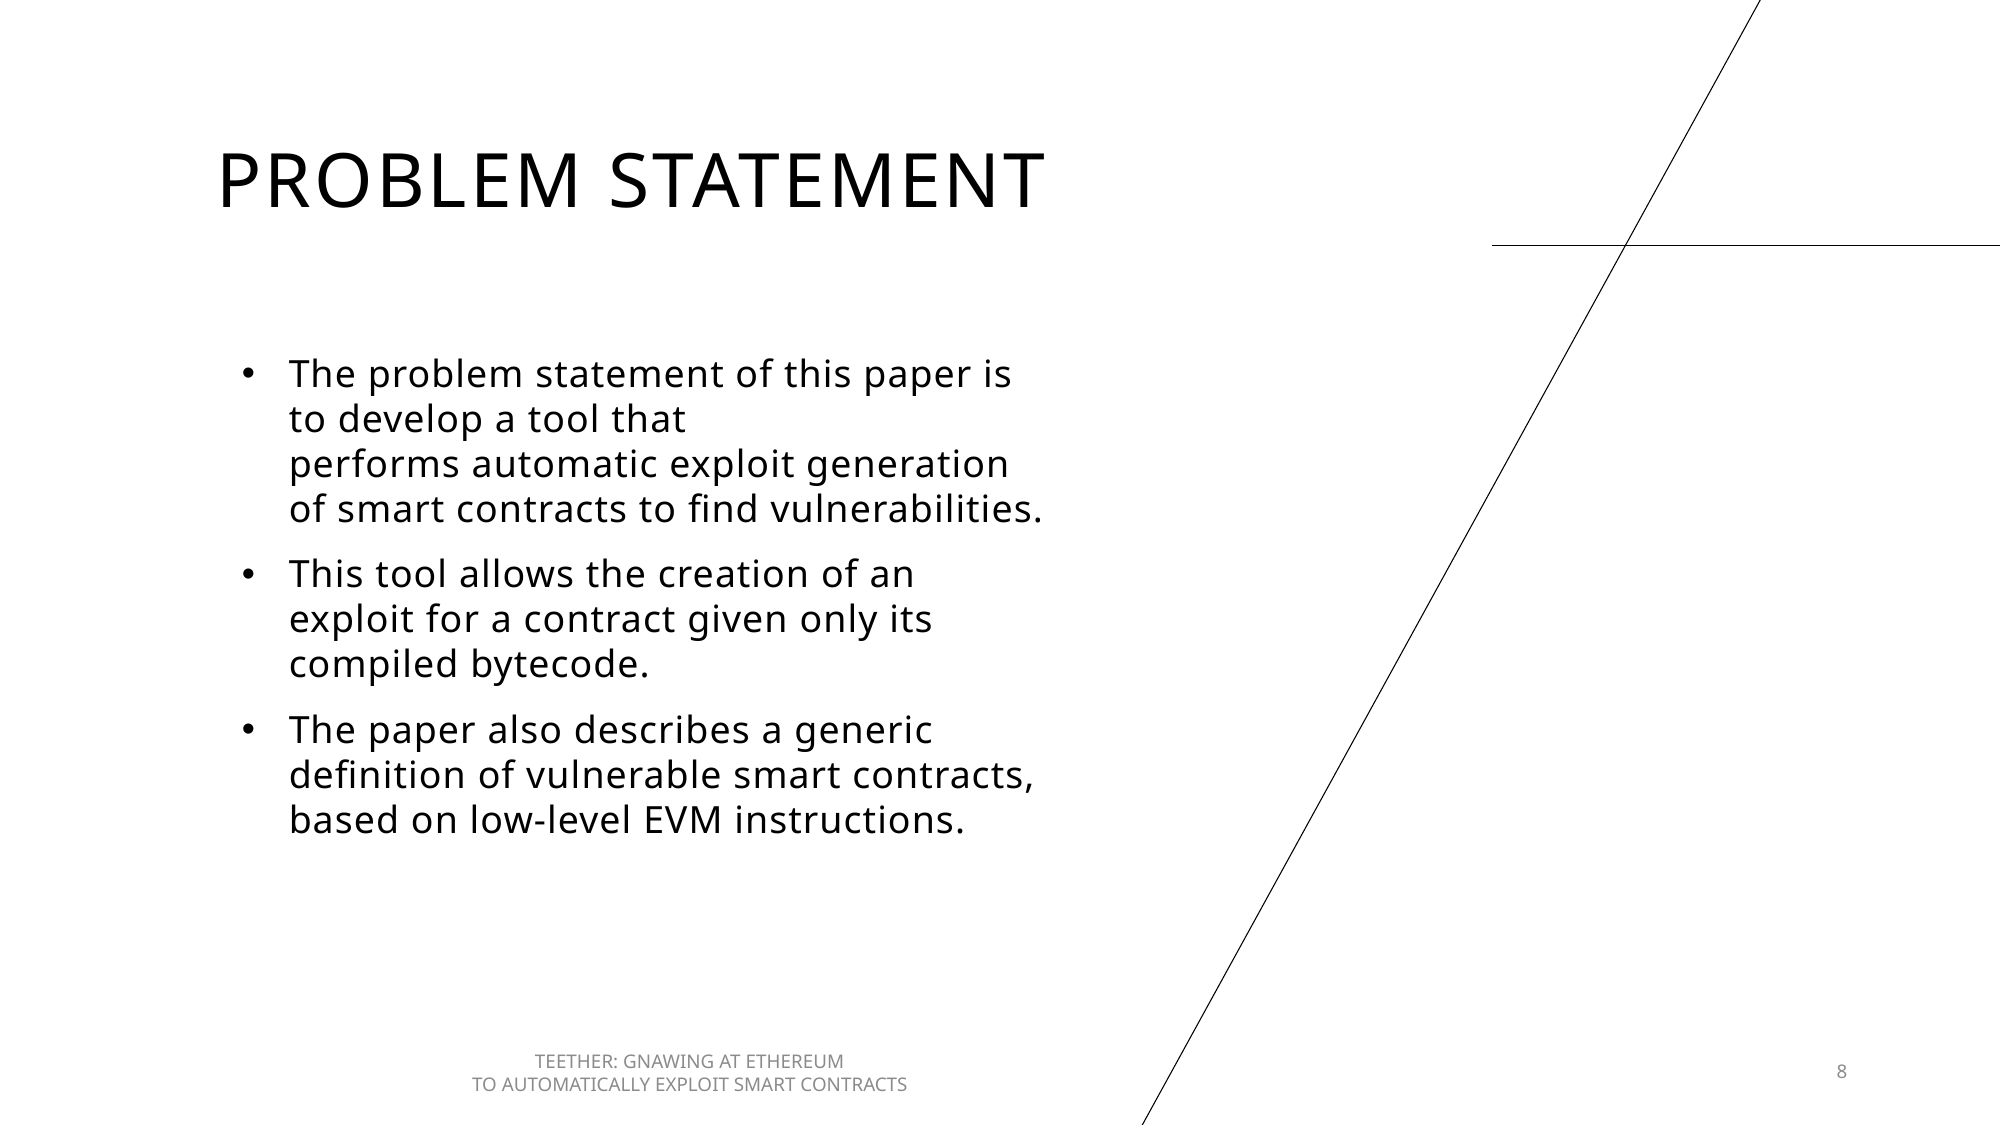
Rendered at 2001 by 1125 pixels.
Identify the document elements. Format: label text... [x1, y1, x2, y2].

slide_number 8 [1412, 1042, 1863, 1103]
footer TEETHER: GNAWING AT ETHEREUM TO AUTOMATICALLY EXPLOIT SMART CONTRACTS [404, 1042, 975, 1103]
list The problem statement of this paper is to develop a tool that performs automatic exploit generation of smart contracts to find vulnerabilities. This tool allows the creation of an exploit for a contract given only its compiled bytecode. The paper also describes a generic definition of vulnerable smart contracts, based on low-level EVM instructions. [226, 342, 1066, 896]
title Problem statement [71, 114, 1192, 313]
